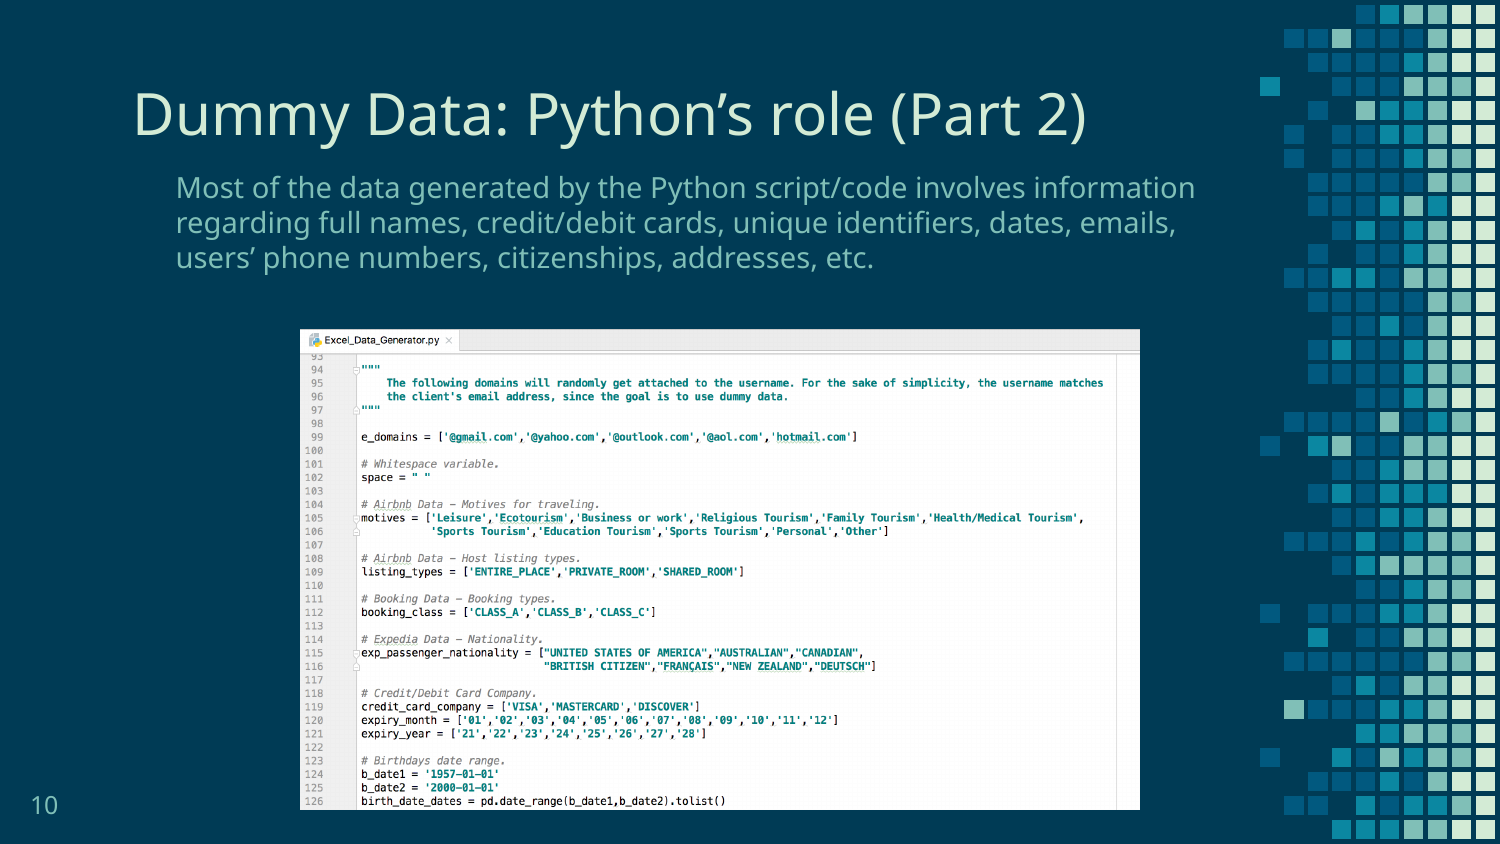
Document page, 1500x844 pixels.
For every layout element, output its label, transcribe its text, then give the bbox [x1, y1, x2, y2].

title Dummy Data: Python’s role (Part 2) [117, 21, 1372, 162]
text_box Most of the data generated by the Python script/code involves information regarding full names, credit/debit cards, unique identifiers, dates, emails, users’ phone numbers, citizenships, addresses, etc. [160, 161, 1220, 282]
picture [301, 330, 1139, 809]
slide_number 10 [15, 774, 105, 839]
